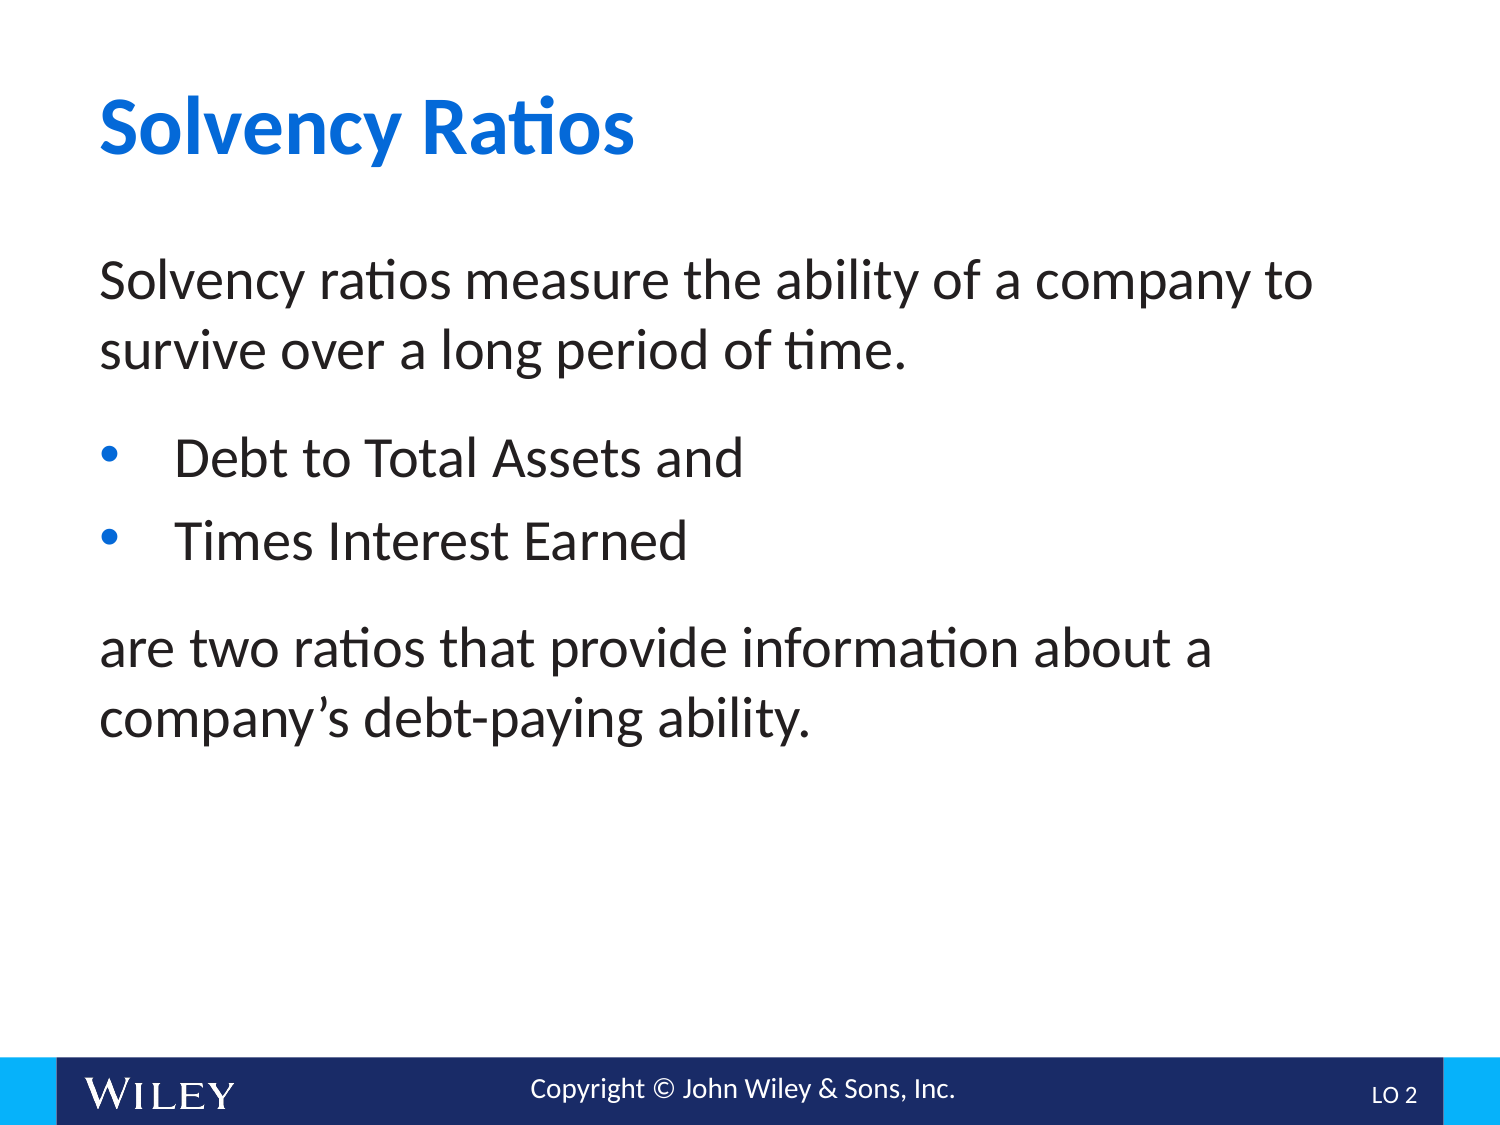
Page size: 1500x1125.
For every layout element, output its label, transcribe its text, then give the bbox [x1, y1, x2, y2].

list L O 2 [1309, 1065, 1433, 1125]
list Solvency ratios measure the ability of a company to survive over a long period of time. Debt to Total Assets and Times Interest Earned are two ratios that provide information about a company’s debt-paying ability. [84, 233, 1416, 1048]
title Solvency Ratios [84, 75, 1416, 215]
